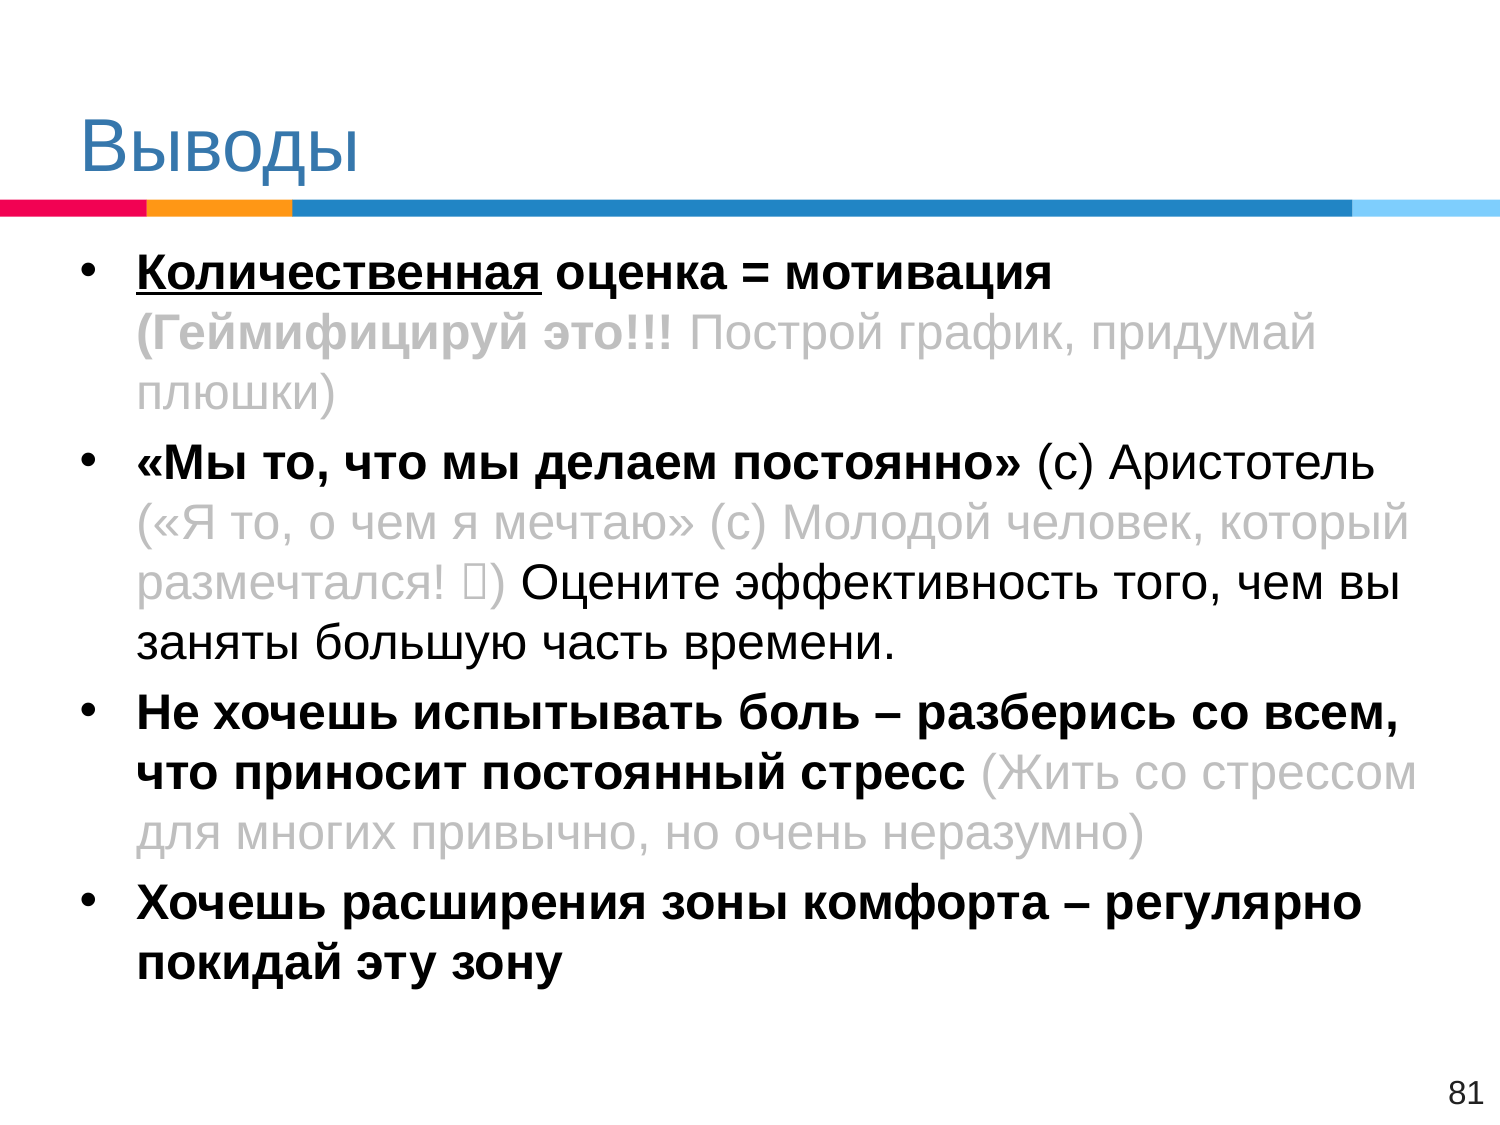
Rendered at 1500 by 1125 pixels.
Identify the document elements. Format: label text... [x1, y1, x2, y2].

slide_number 81 [1403, 1064, 1500, 1116]
list Количественная оценка = мотивация (Геймифицируй это!!! Построй график, придумай плюшки) «Мы то, что мы делаем постоянно» (с) Аристотель («Я то, о чем я мечтаю» (с) Молодой человек, который размечтался! ) Оцените эффективность того, чем вы заняты большую часть времени. Не хочешь испытывать боль – разберись со всем, что приносит постоянный стресс (Жить со стрессом для многих привычно, но очень неразумно) Хочешь расширения зоны комфорта – регулярно покидай эту зону [64, 231, 1459, 1000]
title Выводы [64, 6, 1316, 195]
